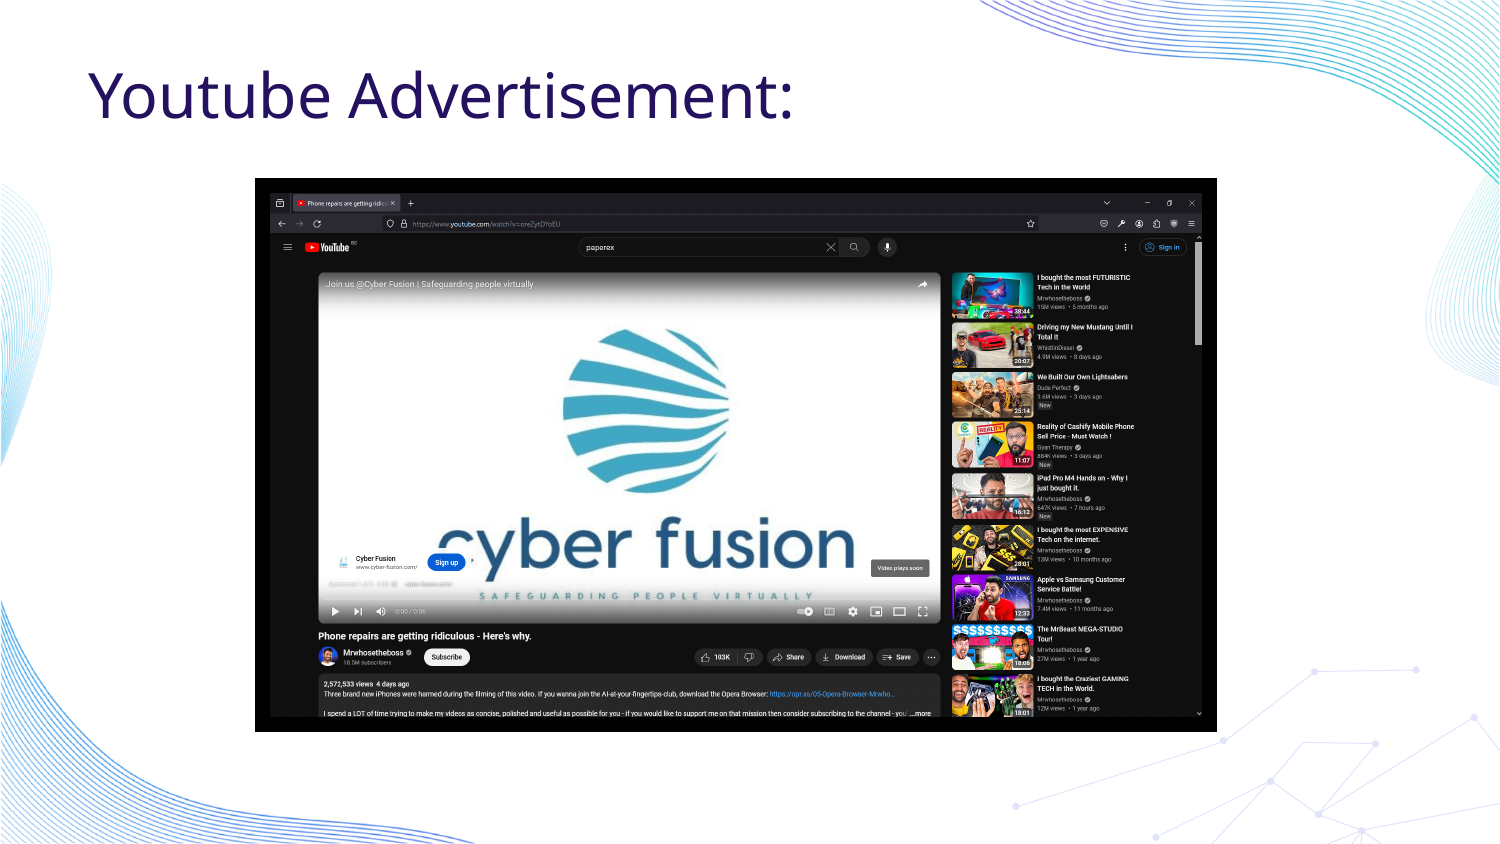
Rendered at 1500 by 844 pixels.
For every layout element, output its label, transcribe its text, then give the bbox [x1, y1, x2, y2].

picture [969, 1, 1499, 391]
picture [1, 152, 507, 843]
title Youtube Advertisement: [74, 40, 1381, 135]
picture [269, 192, 1203, 718]
